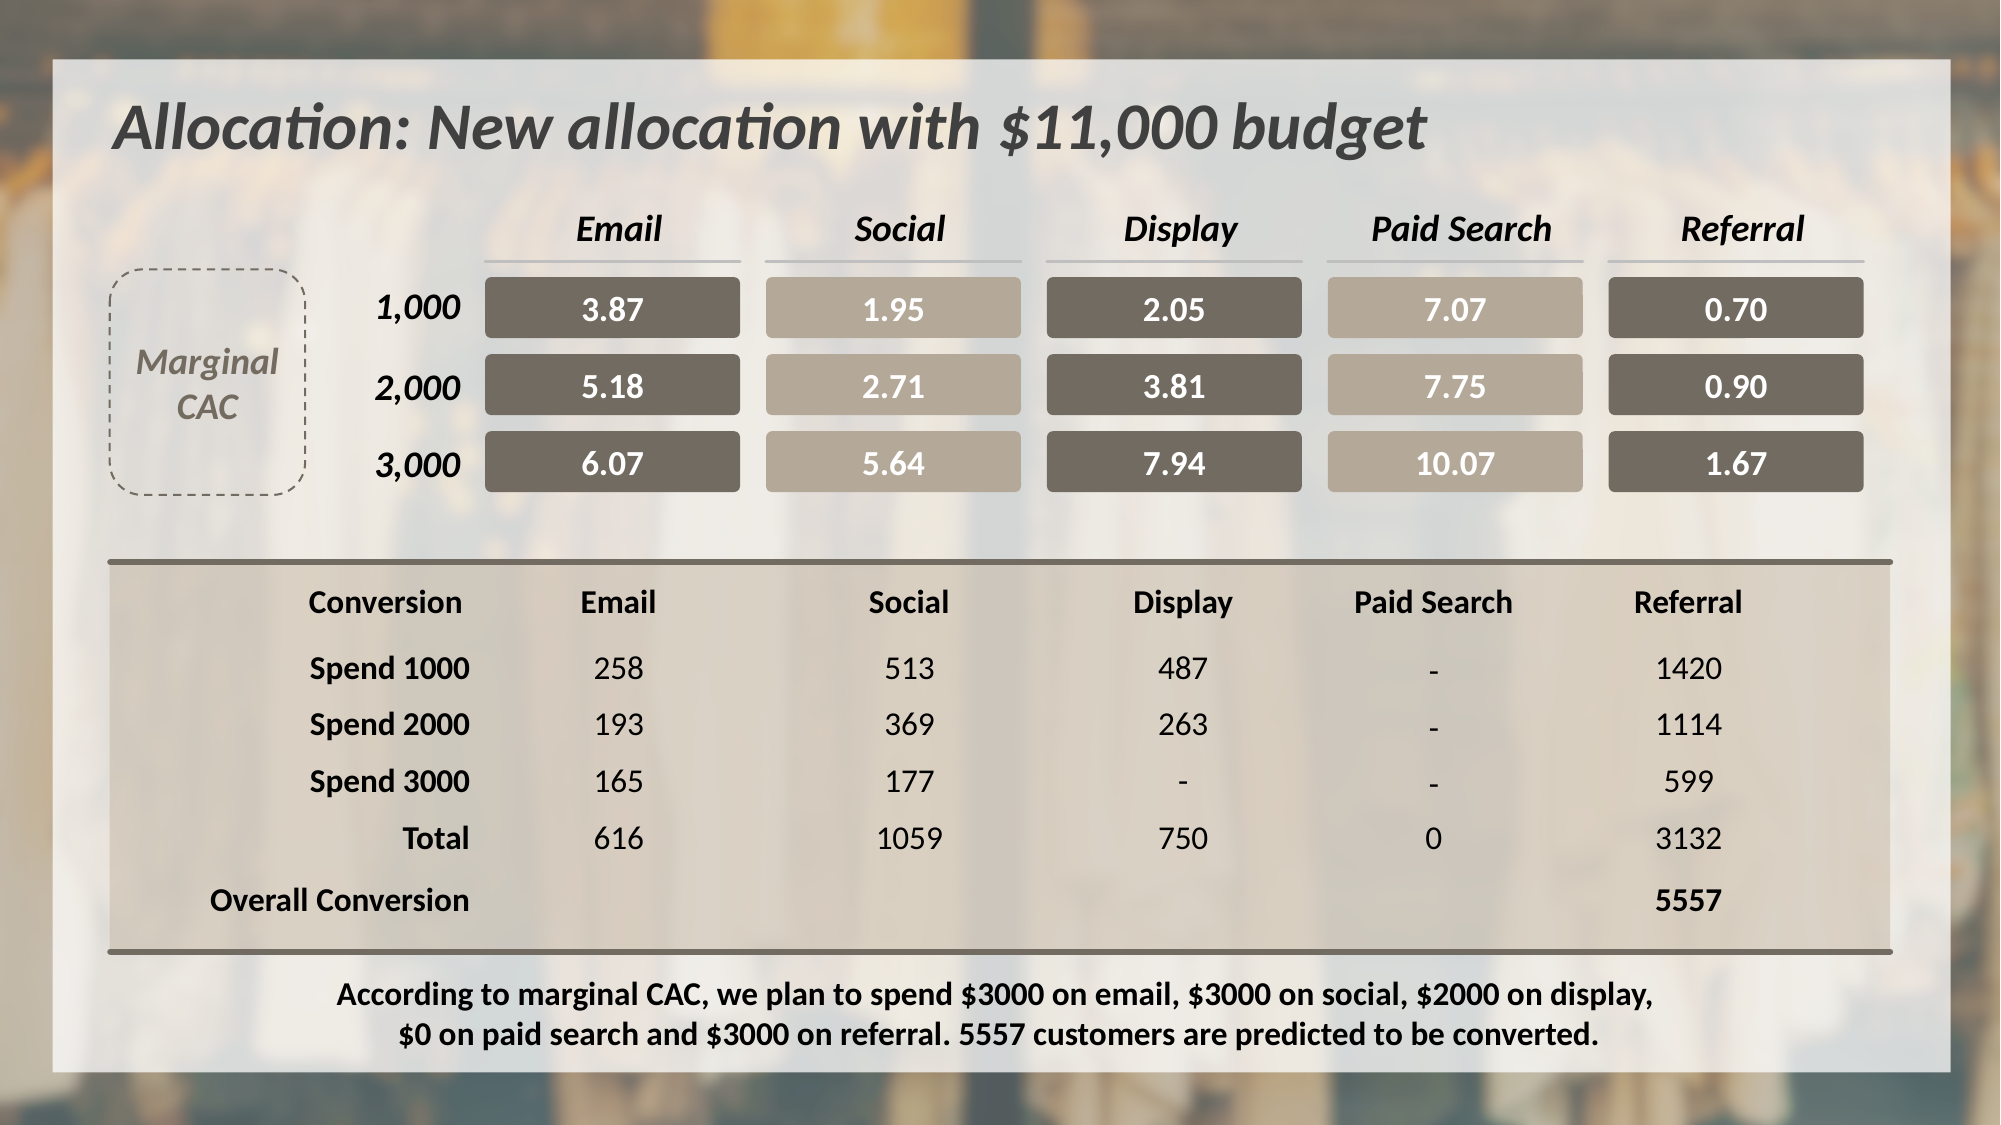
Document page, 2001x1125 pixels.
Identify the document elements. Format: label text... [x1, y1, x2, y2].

text_box [52, 58, 1952, 1073]
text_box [109, 562, 1891, 952]
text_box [109, 220, 1871, 495]
text_box According to marginal CAC, we plan to spend $3000 on email, $3000 on social, $2000 on display, $0 on paid search and $3000 on referral. 5557 customers are predicted to be converted. [153, 964, 1847, 1060]
text_box Allocation: New allocation with $11,000 budget [98, 75, 1445, 170]
